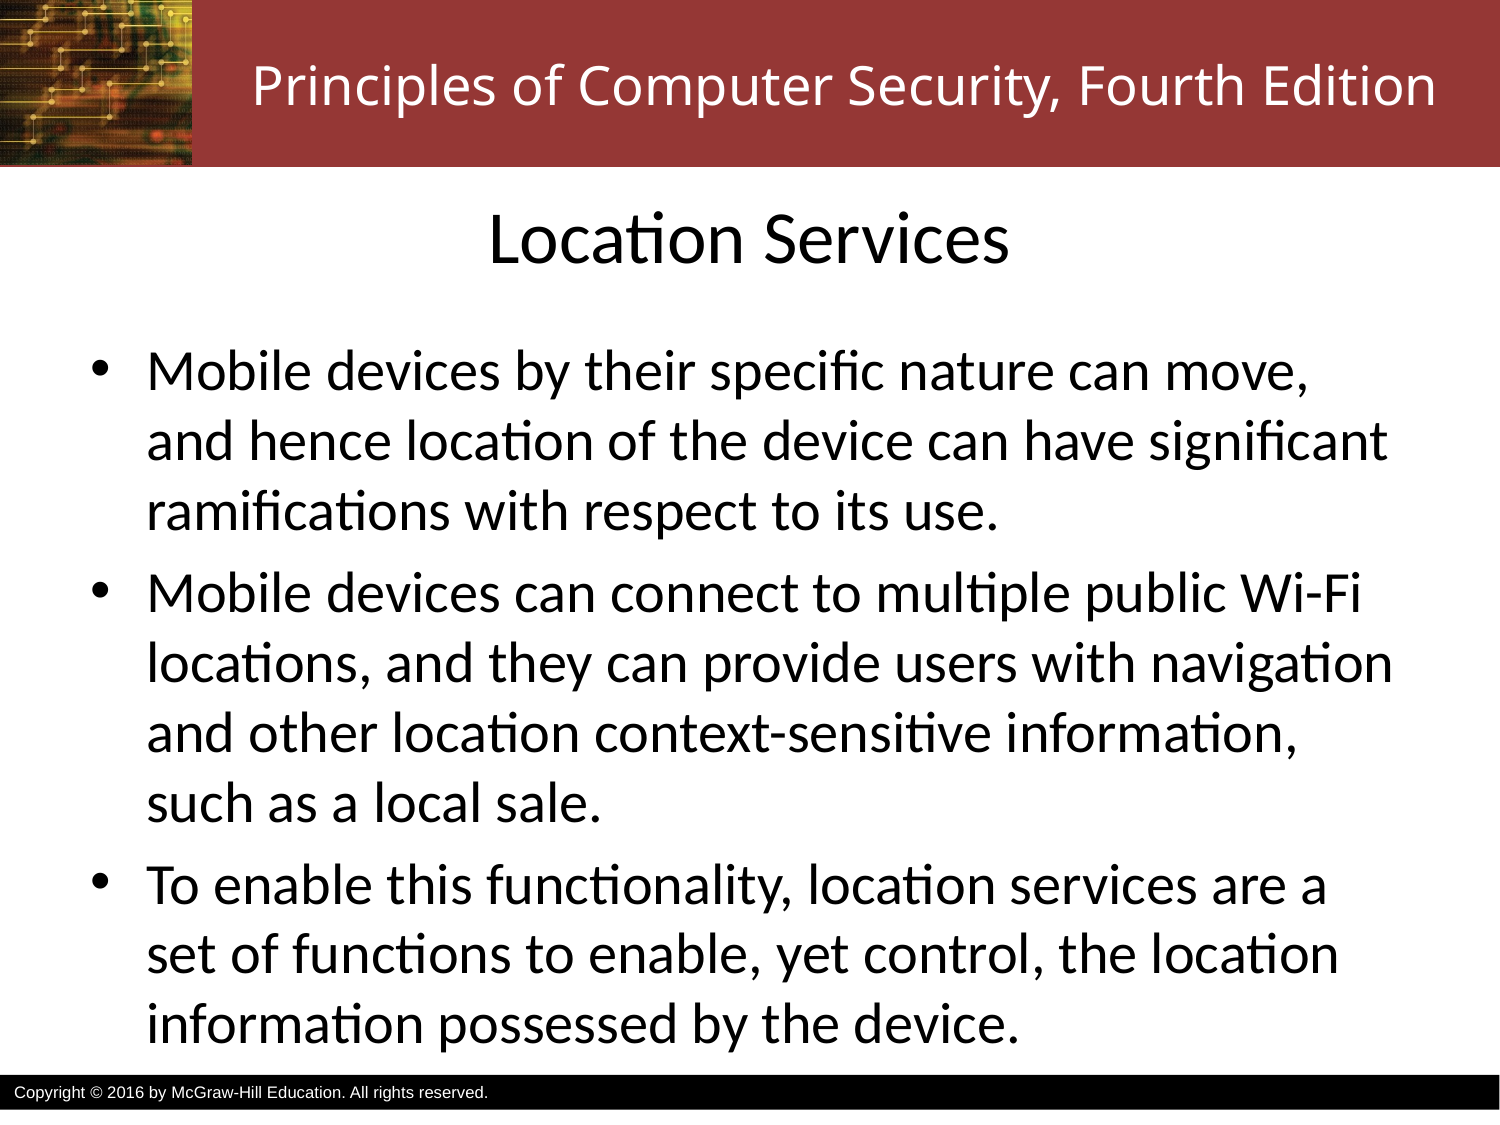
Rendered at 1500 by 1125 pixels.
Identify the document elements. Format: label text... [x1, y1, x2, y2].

list Mobile devices by their specific nature can move, and hence location of the device can have significant ramifications with respect to its use. Mobile devices can connect to multiple public Wi-Fi locations, and they can provide users with navigation and other location context-sensitive information, such as a local sale. To enable this functionality, location services are a set of functions to enable, yet control, the location information possessed by the device. [75, 324, 1425, 1005]
picture [0, 0, 192, 165]
title Location Services [75, 181, 1425, 324]
